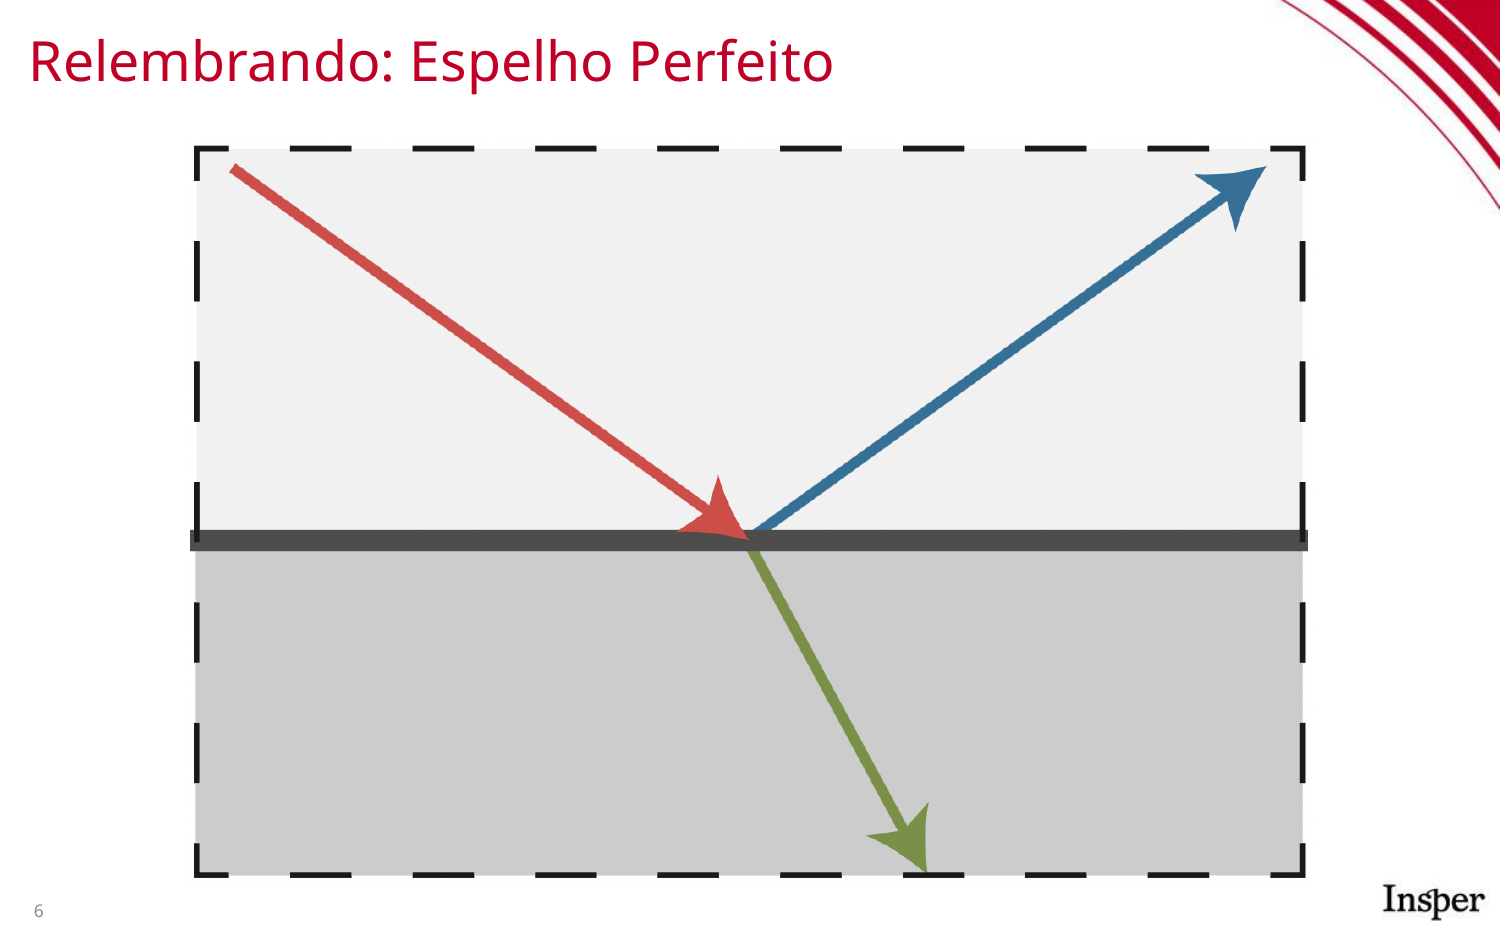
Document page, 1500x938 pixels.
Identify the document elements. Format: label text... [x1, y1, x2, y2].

picture [184, 0, 1500, 938]
title Relembrando: Espelho Perfeito [13, 18, 1397, 104]
slide_number 6 [0, 887, 78, 938]
